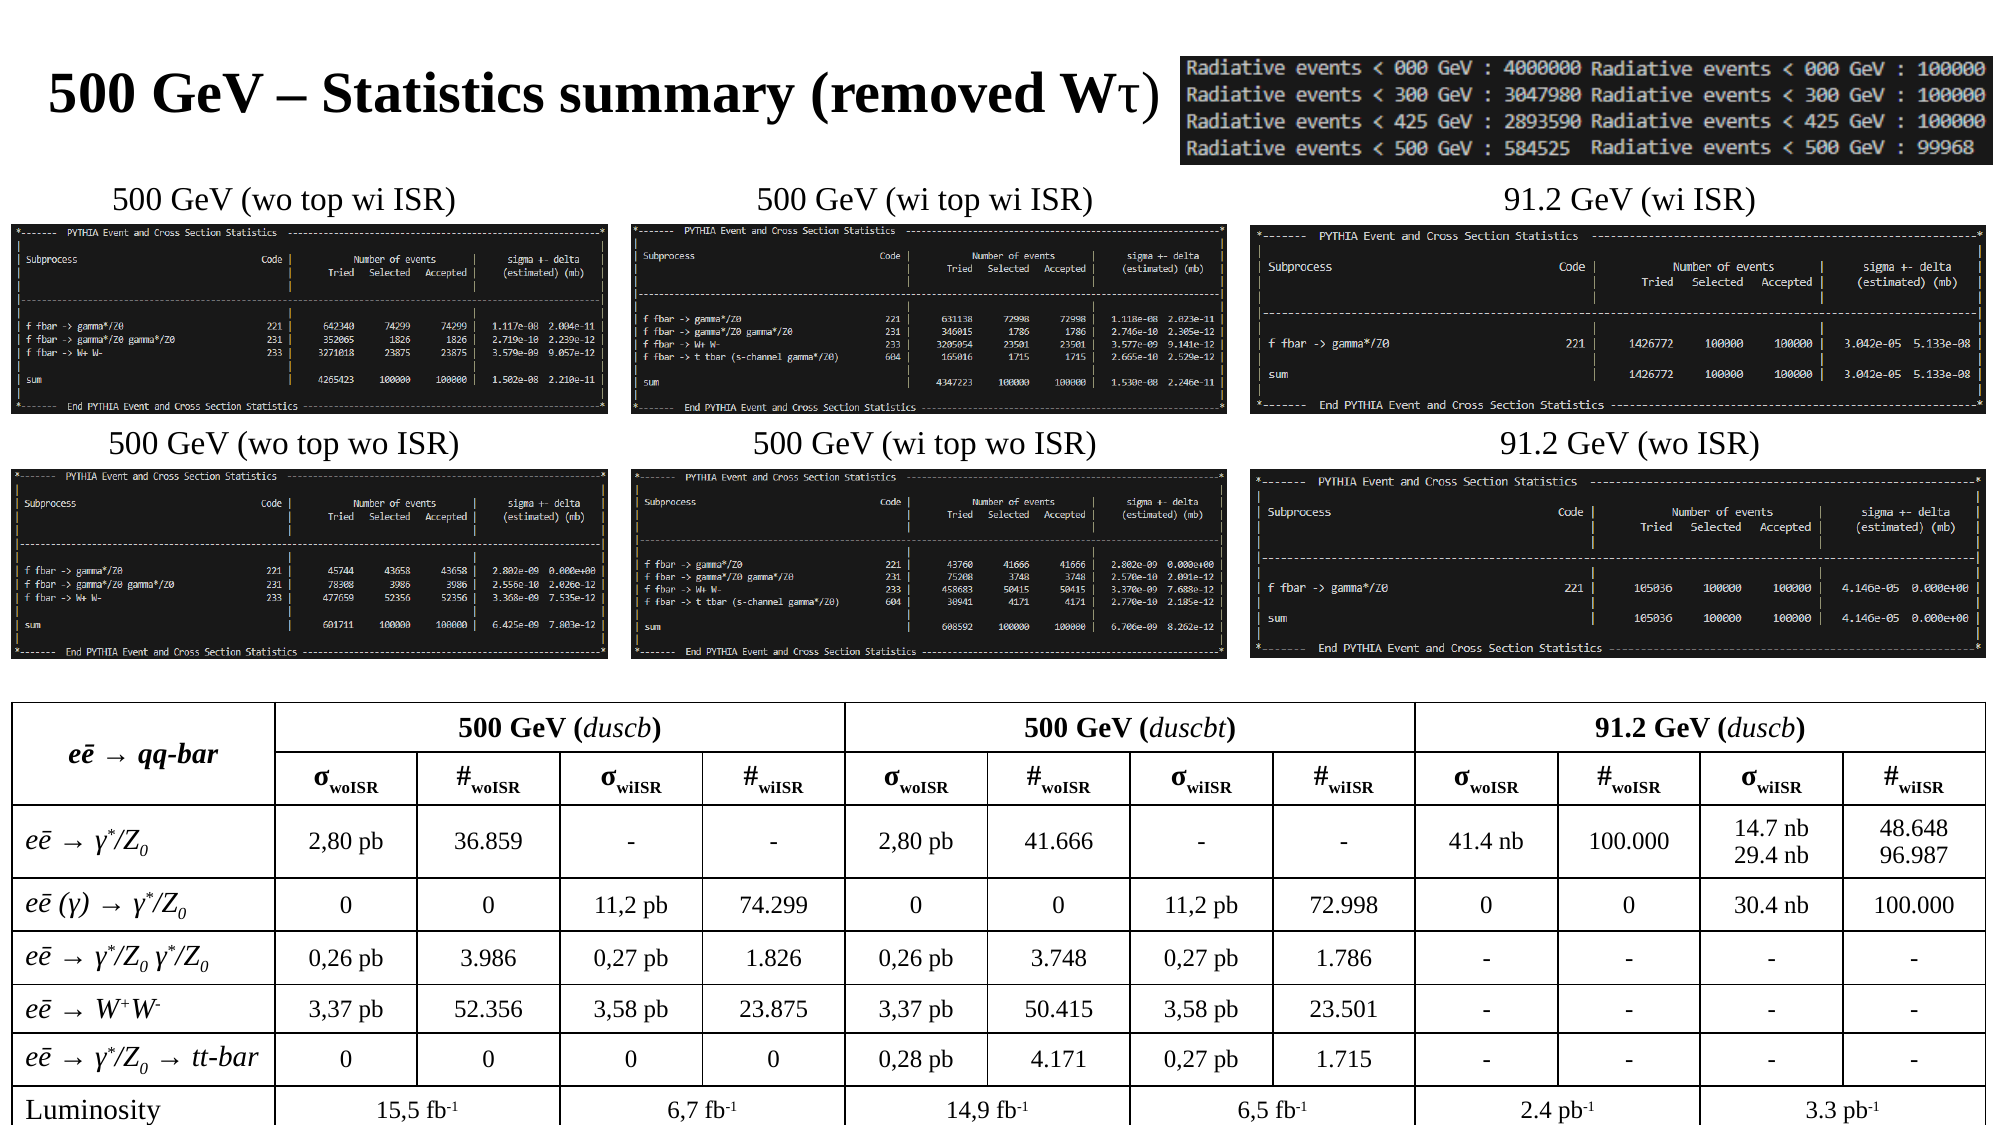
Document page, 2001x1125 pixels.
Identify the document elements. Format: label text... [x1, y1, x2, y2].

table_cell - [1416, 932, 1557, 984]
table_cell 14,9 fb-1 [846, 1087, 1129, 1125]
table_cell 3,37 pb [276, 985, 416, 1032]
table_header 500 GeV (duscbt) [846, 703, 1414, 751]
table_cell 2,80 pb [276, 806, 416, 877]
table_cell 0,27 pb [561, 932, 702, 984]
table_cell - [1559, 932, 1699, 984]
table_cell 6,7 fb-1 [561, 1087, 844, 1125]
table_cell 15,5 fb-1 [276, 1087, 559, 1125]
table_cell 0 [276, 879, 416, 930]
table_cell 41.666 [988, 806, 1129, 877]
table_cell 74.299 [703, 879, 844, 930]
table_cell - [1701, 1034, 1842, 1085]
table_cell 0,26 pb [276, 932, 416, 984]
table_cell 0,28 pb [846, 1034, 987, 1085]
table_cell eē → γ*/Z0 [13, 806, 274, 877]
text_box 500 GeV (wo top wi ISR) [81, 169, 487, 224]
table_cell #woISR [988, 753, 1129, 804]
table_cell - [1844, 985, 1985, 1032]
table_cell #woISR [1559, 753, 1699, 804]
table_cell 3,58 pb [561, 985, 702, 1032]
text_box 500 GeV (wi top wo ISR) [722, 414, 1128, 469]
table_cell 6,5 fb-1 [1131, 1087, 1414, 1125]
table_cell Luminosity [13, 1087, 274, 1125]
text_box 500 GeV (wi top wi ISR) [722, 169, 1128, 224]
table_cell 100.000 [1559, 806, 1699, 877]
table_cell 1.786 [1274, 932, 1414, 984]
text_box 91.2 GeV (wo ISR) [1427, 414, 1833, 469]
table_cell σwiISR [561, 753, 702, 804]
table_cell - [703, 806, 844, 877]
table_cell 14.7 nb 29.4 nb [1701, 806, 1842, 877]
table_cell 52.356 [418, 985, 559, 1032]
table_cell - [1701, 985, 1842, 1032]
table_cell 0 [418, 879, 559, 930]
table_cell 11,2 pb [561, 879, 702, 930]
table_cell - [561, 806, 702, 877]
table_cell 0 [276, 1034, 416, 1085]
table_cell - [1416, 1034, 1557, 1085]
table_cell 0 [1416, 879, 1557, 930]
picture [1250, 225, 1986, 414]
table_cell 3,58 pb [1131, 985, 1272, 1032]
table_cell 0 [988, 879, 1129, 930]
table_cell #wiISR [703, 753, 844, 804]
table_cell 0 [703, 1034, 844, 1085]
table_cell #wiISR [1844, 753, 1985, 804]
table_cell σwoISR [276, 753, 416, 804]
table_cell - [1559, 985, 1699, 1032]
table_header 91.2 GeV (duscb) [1416, 703, 1985, 751]
table_cell 36.859 [418, 806, 559, 877]
picture [1250, 469, 1986, 659]
picture [631, 469, 1227, 659]
table_cell 3.748 [988, 932, 1129, 984]
table_cell eē → W+W- [13, 985, 274, 1032]
table_cell 11,2 pb [1131, 879, 1272, 930]
table_cell σwiISR [1701, 753, 1842, 804]
table_cell σwoISR [1416, 753, 1557, 804]
table_header eē → qq-bar [13, 703, 274, 804]
table_cell 1.715 [1274, 1034, 1414, 1085]
table_cell 0,27 pb [1131, 1034, 1272, 1085]
table_cell 50.415 [988, 985, 1129, 1032]
table_cell σwiISR [1131, 753, 1272, 804]
table_cell #wiISR [1274, 753, 1414, 804]
table_cell 0 [846, 879, 987, 930]
table_cell - [1701, 932, 1842, 984]
table_cell - [1131, 806, 1272, 877]
title 500 GeV – Statistics summary (removed Wτ) [33, 30, 1971, 157]
table_cell - [1844, 1034, 1985, 1085]
table_cell eē (γ) → γ*/Z0 [13, 879, 274, 930]
picture [11, 224, 608, 414]
table_header 500 GeV (duscb) [276, 703, 844, 751]
table_cell 4.171 [988, 1034, 1129, 1085]
table_cell 0 [561, 1034, 702, 1085]
table_cell 0 [1559, 879, 1699, 930]
table_cell 0 [418, 1034, 559, 1085]
text_box 500 GeV (wo top wo ISR) [81, 414, 487, 469]
table_cell 72.998 [1274, 879, 1414, 930]
table_cell #woISR [418, 753, 559, 804]
table_cell 2,80 pb [846, 806, 987, 877]
table_cell 23.501 [1274, 985, 1414, 1032]
table_cell - [1416, 985, 1557, 1032]
table_cell eē → γ*/Z0 → tt-bar [13, 1034, 274, 1085]
table_cell 2.4 pb-1 [1416, 1087, 1699, 1125]
table_cell 3.3 pb-1 [1701, 1087, 1985, 1125]
table_cell - [1559, 1034, 1699, 1085]
table_cell eē → γ*/Z0 γ*/Z0 [13, 932, 274, 984]
table_cell 23.875 [703, 985, 844, 1032]
table_cell 1.826 [703, 932, 844, 984]
table_cell - [1844, 932, 1985, 984]
picture [631, 224, 1227, 414]
table_cell σwoISR [846, 753, 987, 804]
table_cell 0,27 pb [1131, 932, 1272, 984]
table_cell 3,37 pb [846, 985, 987, 1032]
table_cell 48.648 96.987 [1844, 806, 1985, 877]
picture [11, 469, 608, 659]
table_cell 30.4 nb [1701, 879, 1842, 930]
table_cell 0,26 pb [846, 932, 987, 984]
table_cell 41.4 nb [1416, 806, 1557, 877]
text_box 91.2 GeV (wi ISR) [1427, 169, 1833, 225]
picture [1180, 56, 1993, 165]
table_cell 100.000 [1844, 879, 1985, 930]
table_cell - [1274, 806, 1414, 877]
table_cell 3.986 [418, 932, 559, 984]
